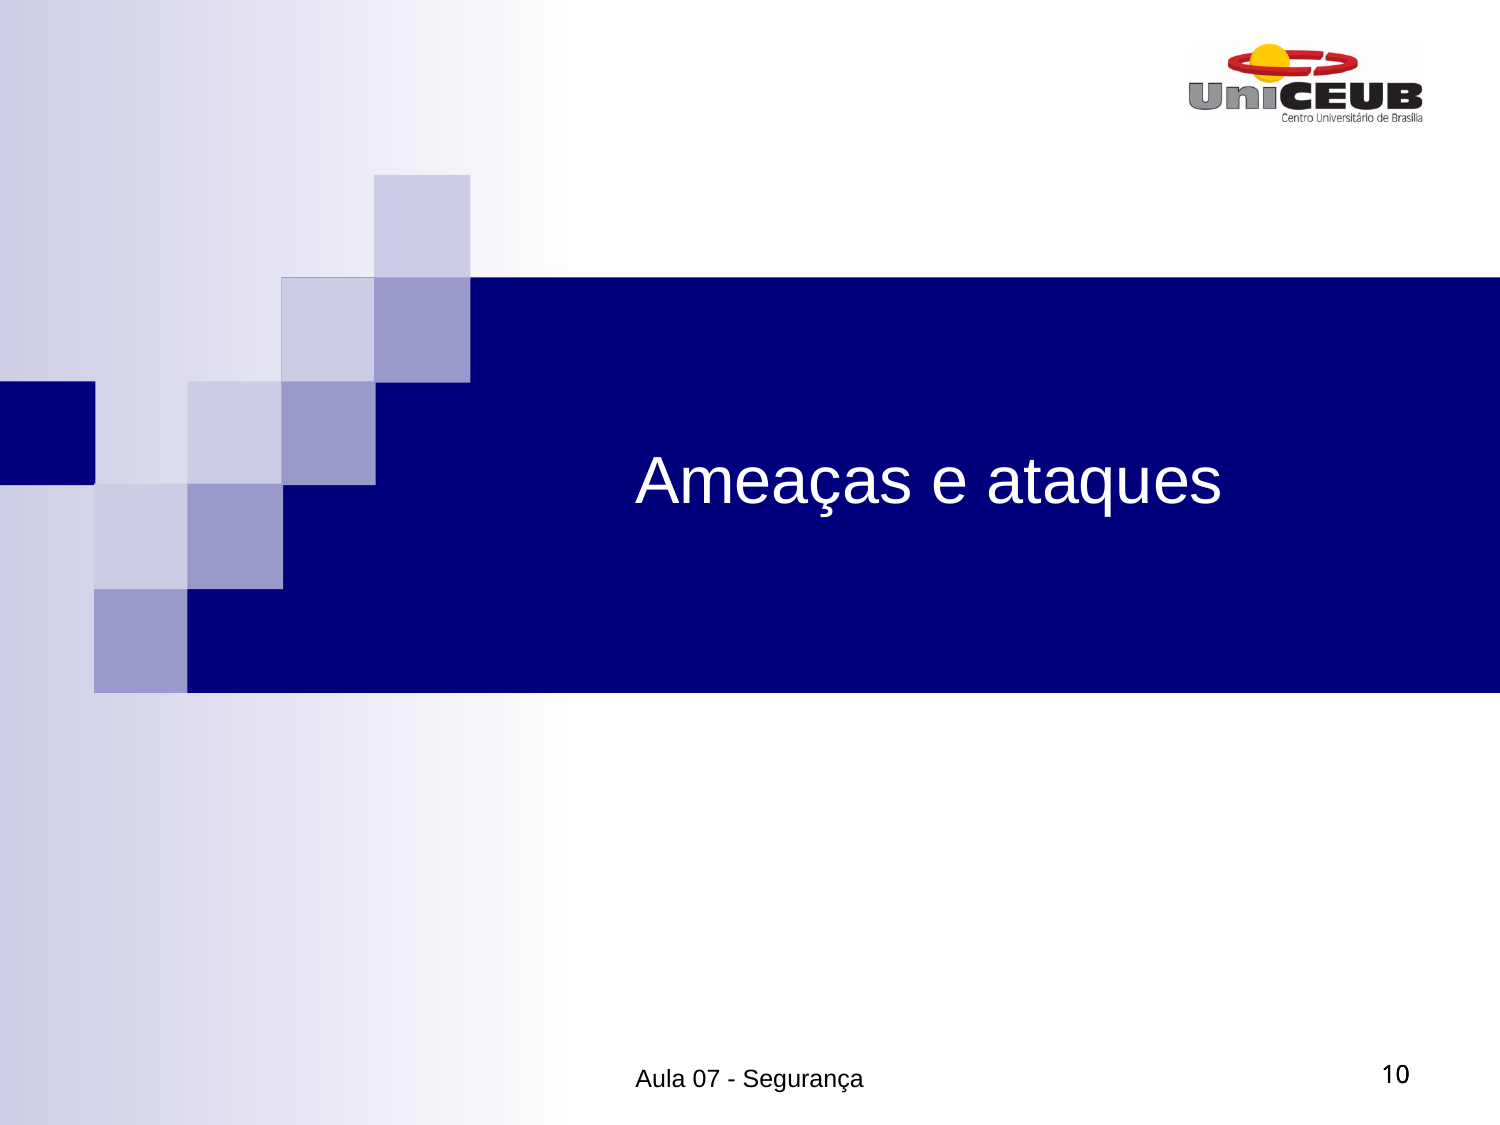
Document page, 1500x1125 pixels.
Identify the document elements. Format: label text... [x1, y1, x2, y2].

slide_number 10 [1074, 1025, 1425, 1100]
title Ameaças e ataques [435, 295, 1424, 658]
footer Aula 07 - Segurança [512, 1025, 988, 1100]
picture [1186, 42, 1424, 125]
